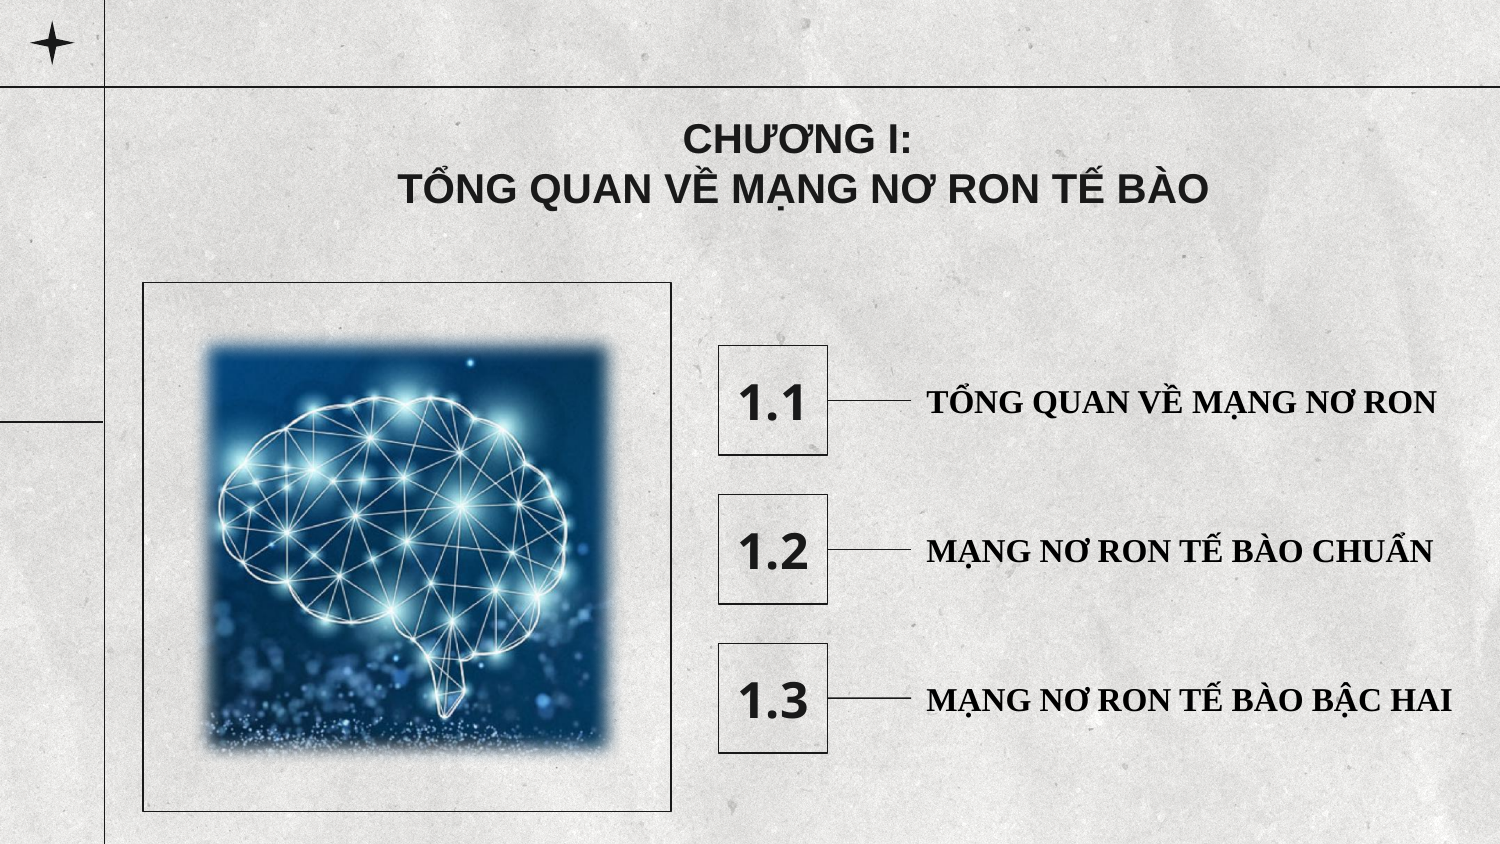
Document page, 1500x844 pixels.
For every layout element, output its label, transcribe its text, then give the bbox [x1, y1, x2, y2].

picture [0, 0, 104, 86]
picture [0, 88, 104, 844]
title CHƯƠNG I: TỔNG QUAN VỀ MẠNG NƠ RON TẾ BÀO [167, 101, 1440, 228]
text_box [718, 345, 1495, 753]
picture [105, 0, 1500, 86]
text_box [142, 282, 672, 812]
picture [105, 88, 1500, 844]
